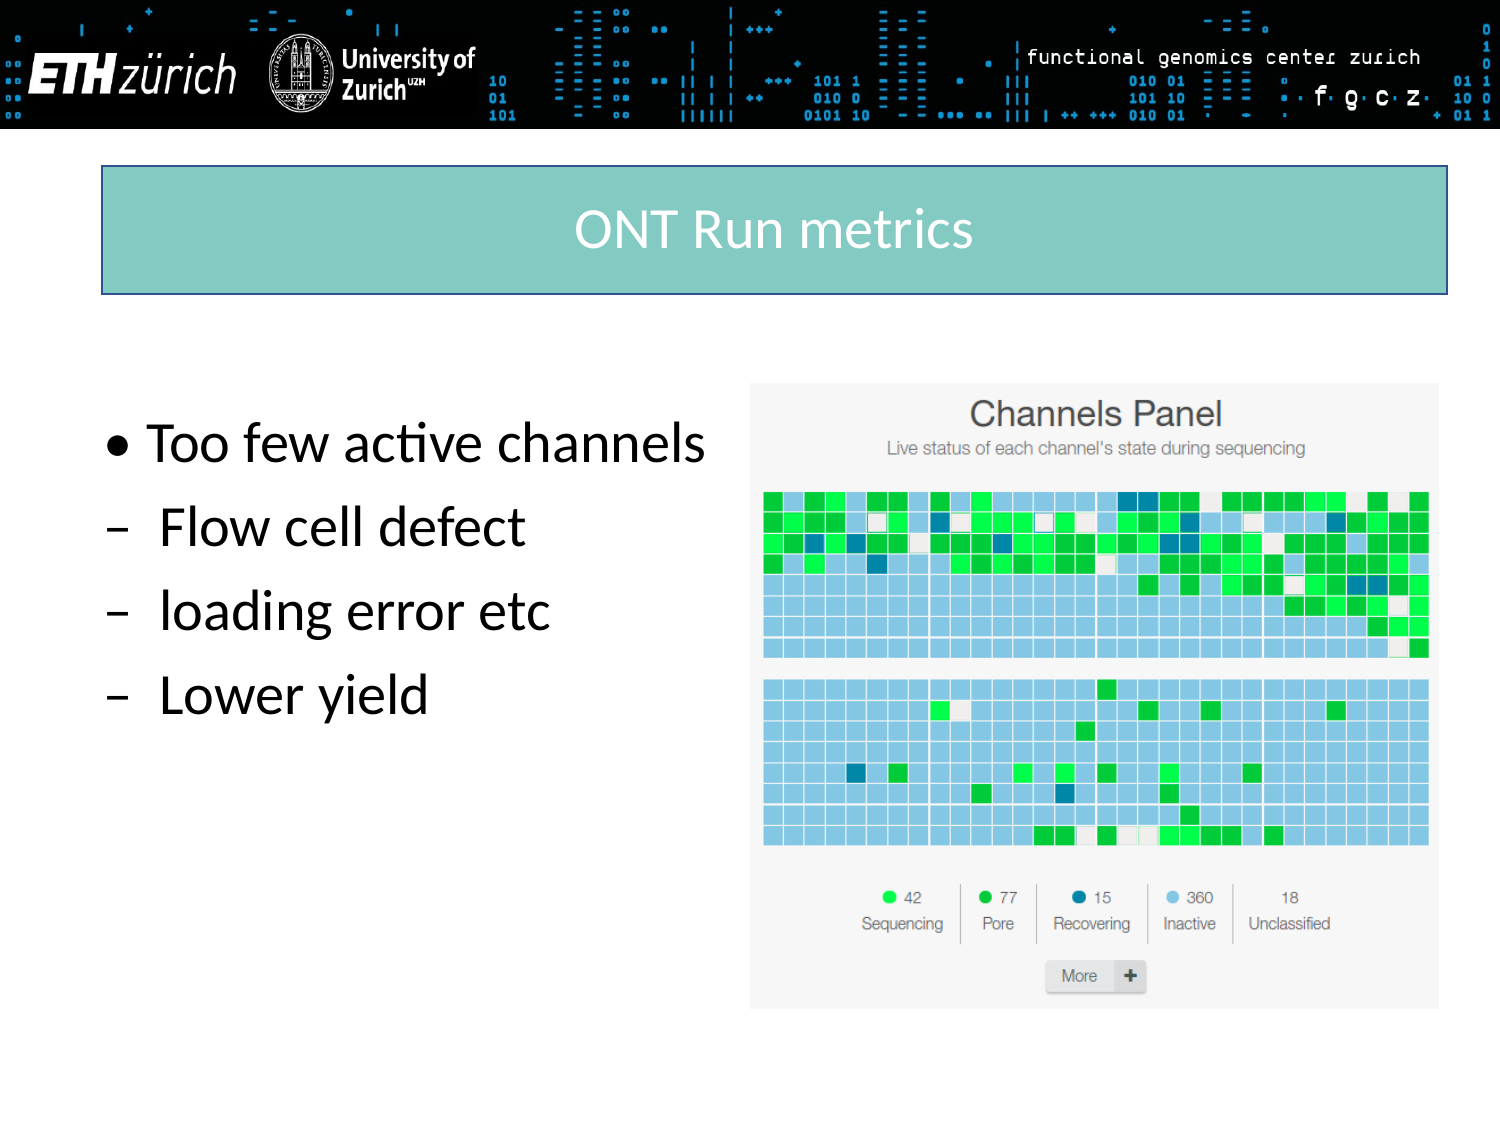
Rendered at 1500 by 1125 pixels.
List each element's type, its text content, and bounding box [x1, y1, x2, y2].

picture [0, 0, 1500, 129]
text_box ONT Run metrics [101, 165, 1448, 295]
picture [749, 383, 1439, 1009]
list • Too few active channels – Flow cell defect – loading error etc – Lower yield [88, 405, 749, 941]
